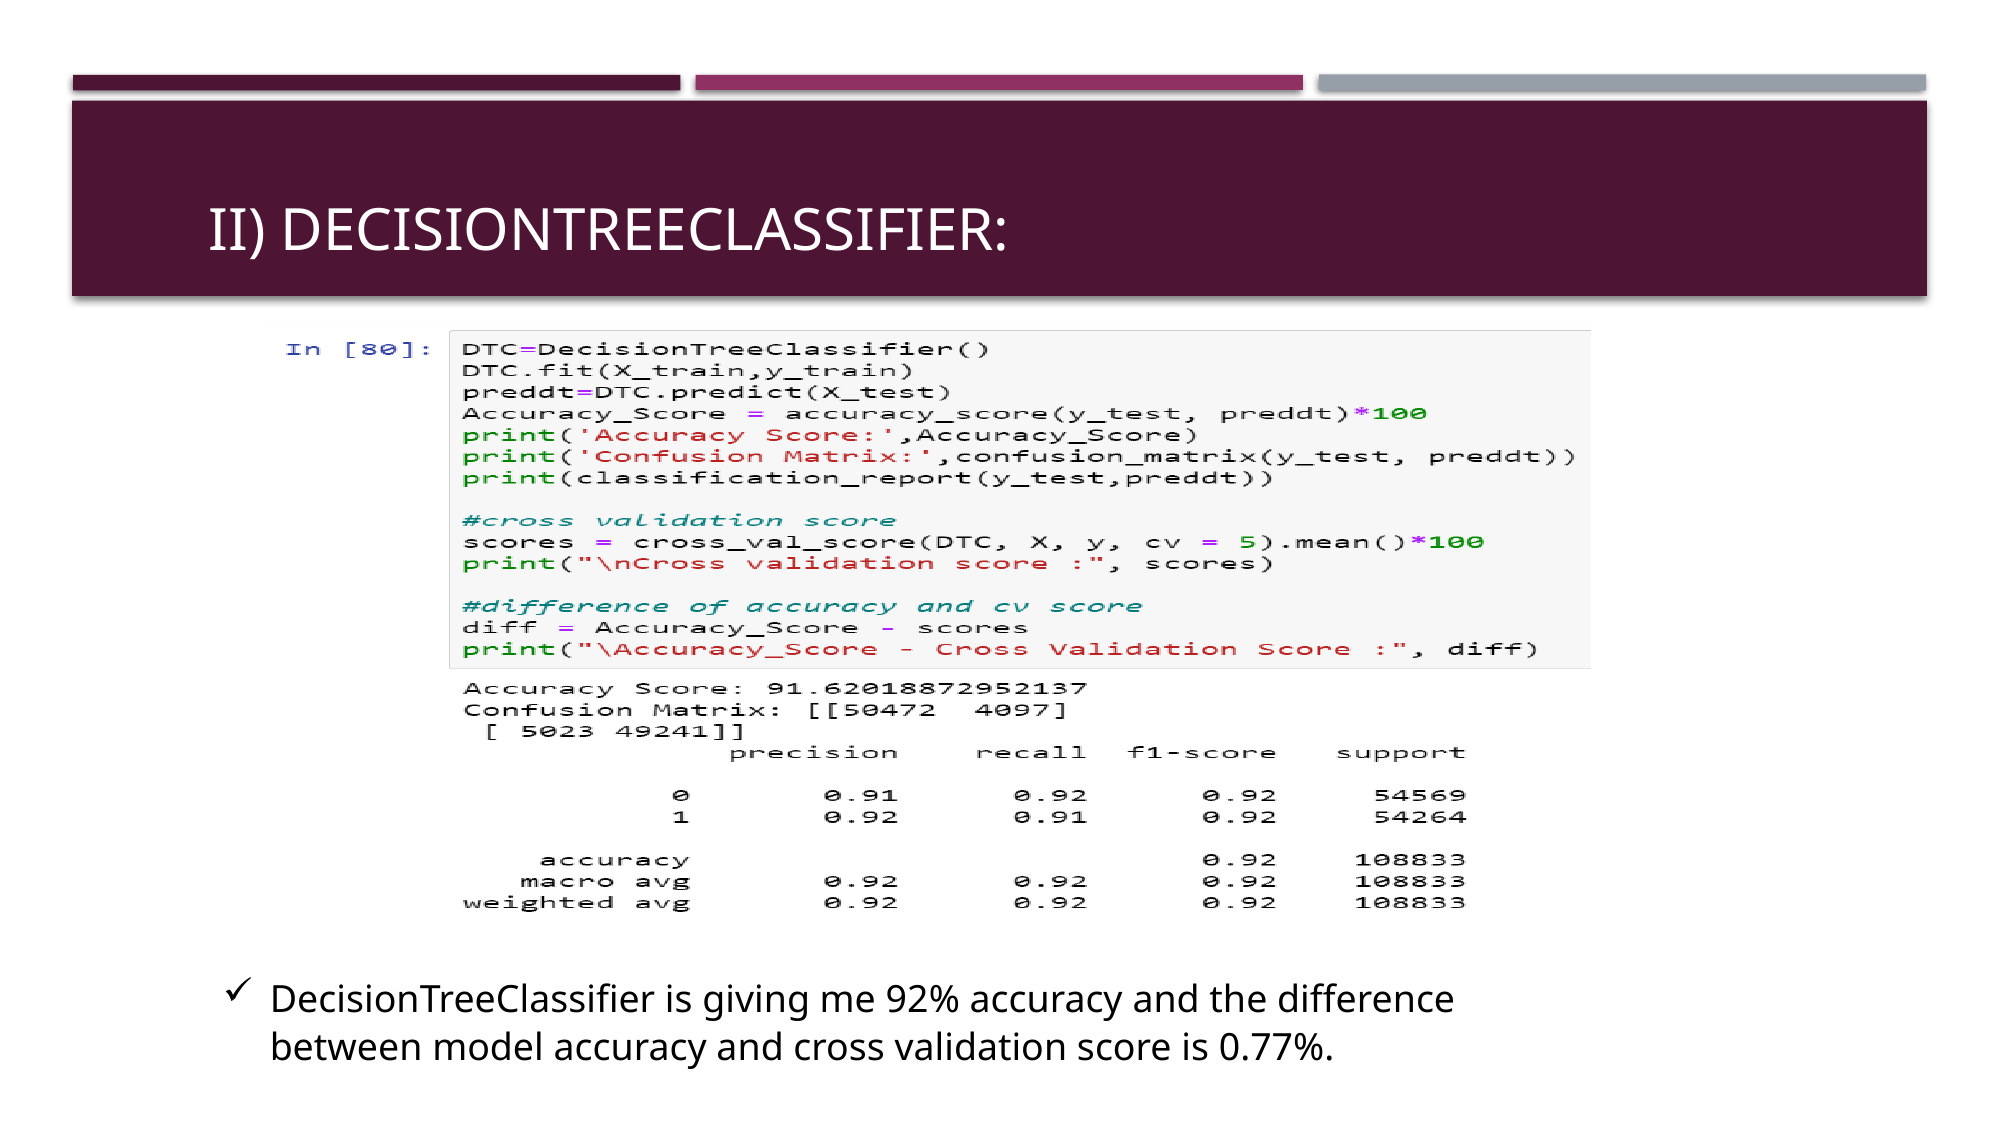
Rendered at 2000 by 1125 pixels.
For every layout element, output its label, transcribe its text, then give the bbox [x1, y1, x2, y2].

title ii) DecisionTreeClassifier: [193, 21, 1806, 270]
text_box DecisionTreeClassifier is giving me 92% accuracy and the difference between model accuracy and cross validation score is 0.77%. [208, 964, 1484, 1076]
picture [266, 322, 1592, 925]
